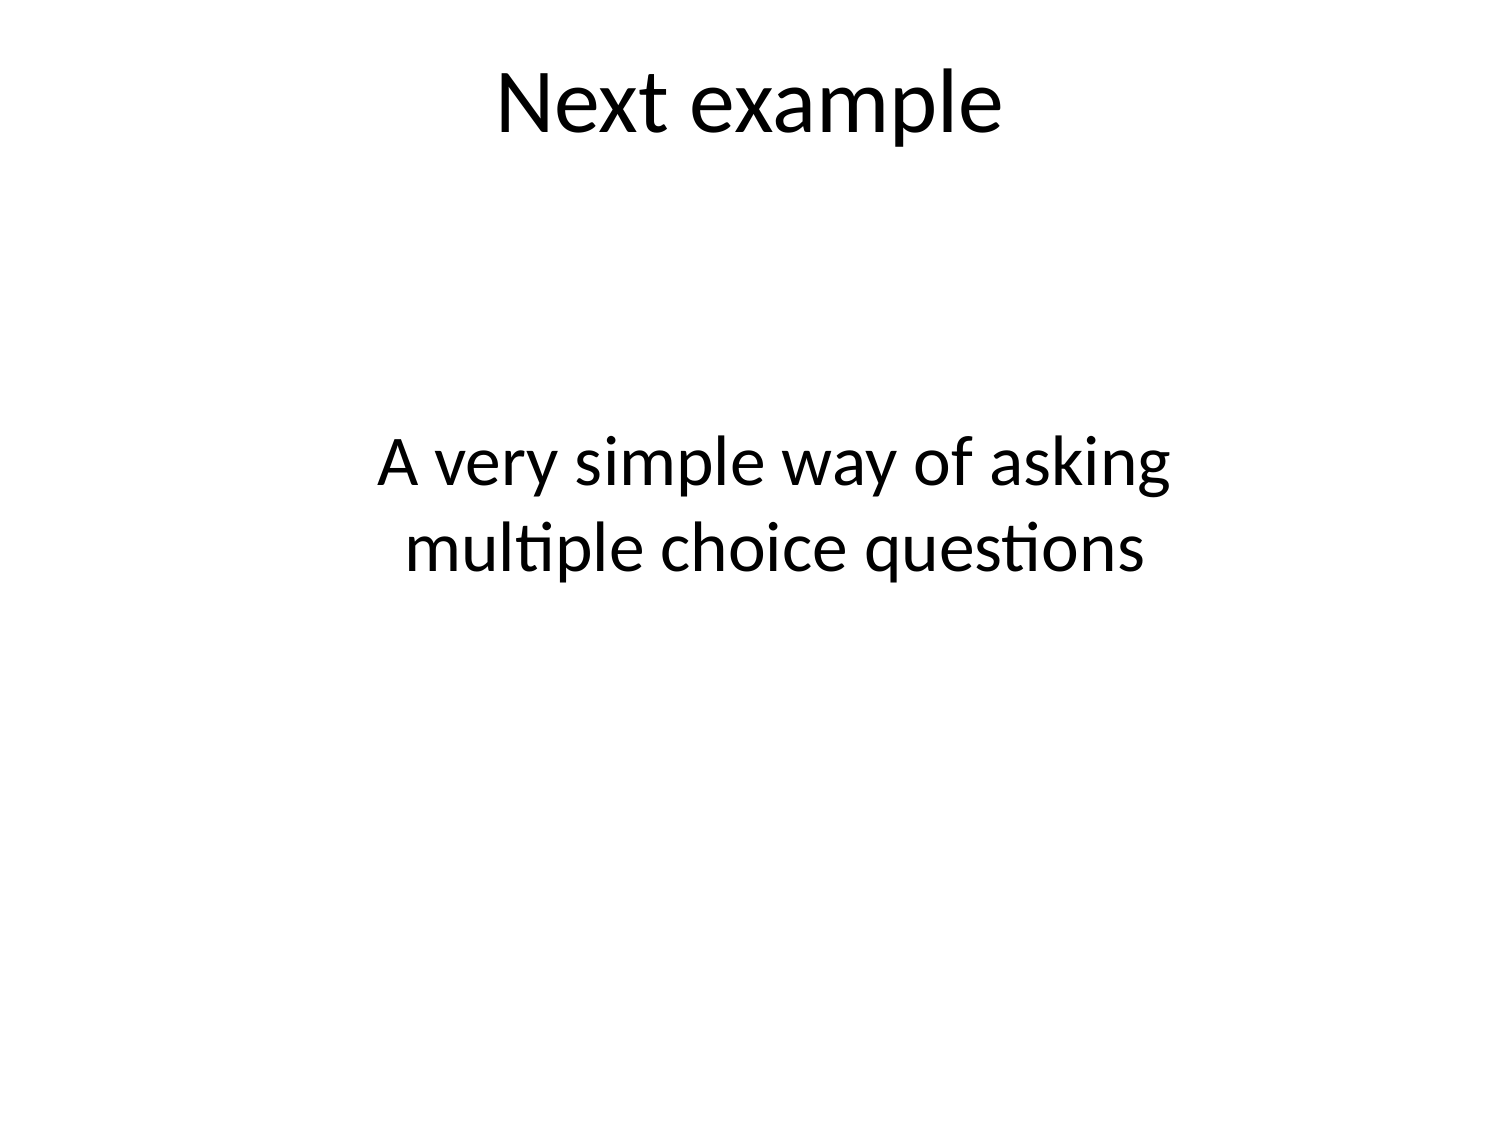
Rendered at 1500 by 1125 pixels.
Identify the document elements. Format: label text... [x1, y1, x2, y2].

title Next example [75, 1, 1425, 190]
text_box A very simple way of asking multiple choice questions [99, 405, 1450, 594]
